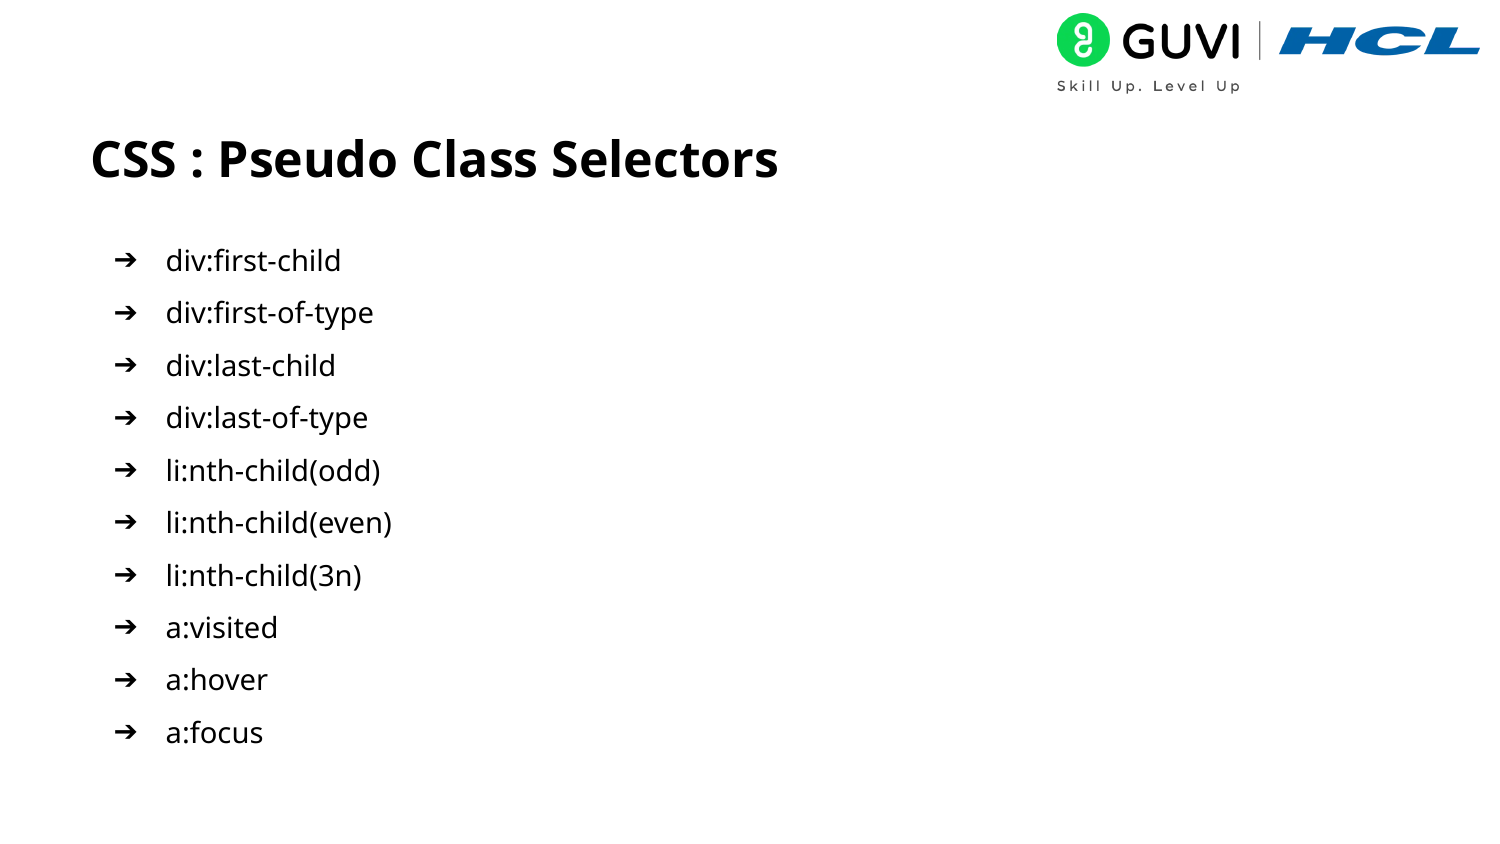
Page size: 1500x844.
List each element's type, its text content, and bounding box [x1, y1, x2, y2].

picture [1057, 13, 1480, 102]
title CSS : Pseudo Class Selectors [75, 112, 1424, 209]
text_box div:first-child div:first-of-type div:last-child div:last-of-type li:nth-child(odd) li:nth-child(even) li:nth-child(3n) a:visited a:hover a:focus [75, 209, 1425, 764]
